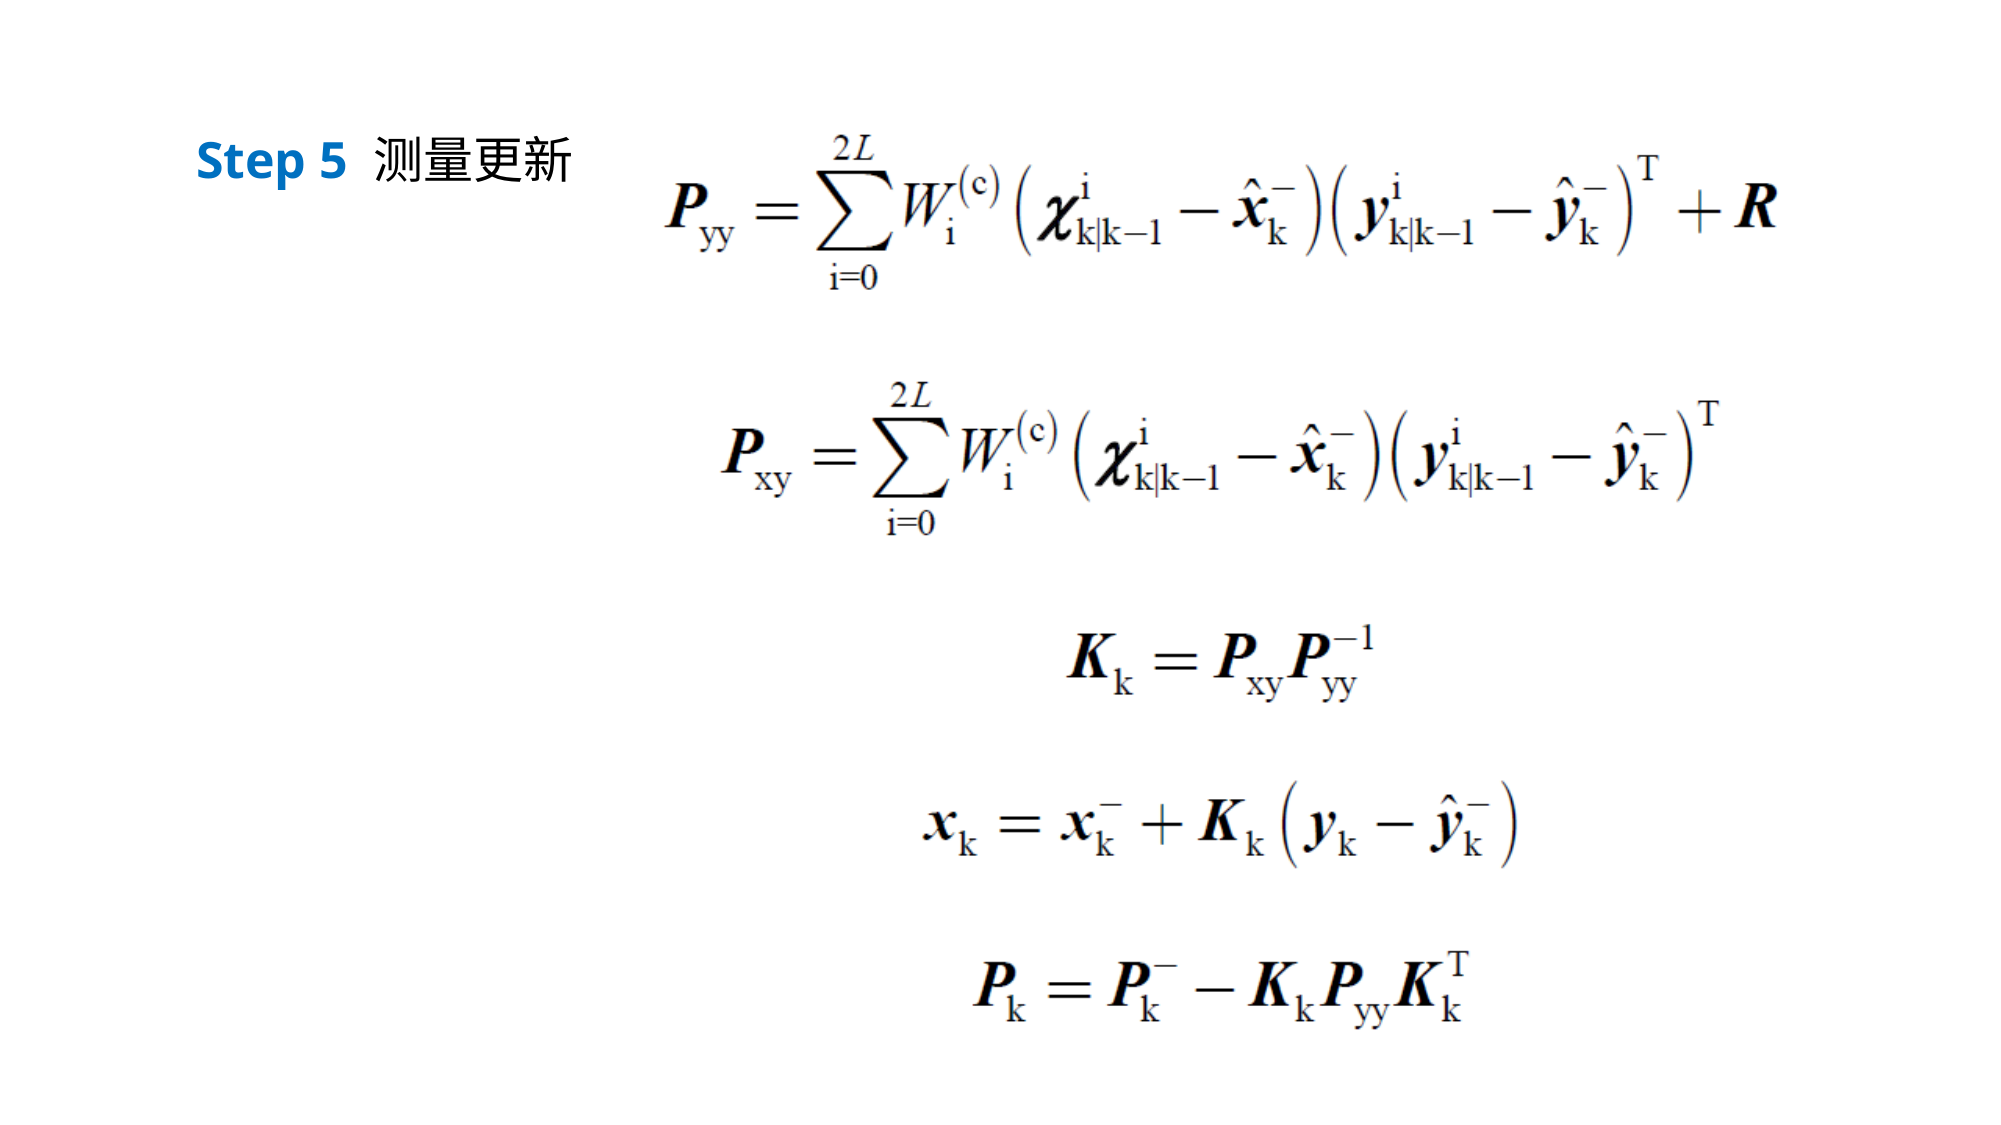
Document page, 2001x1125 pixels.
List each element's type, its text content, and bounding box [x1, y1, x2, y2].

text_box Step 5 测量更新 [181, 121, 654, 197]
picture [654, 121, 1819, 1067]
